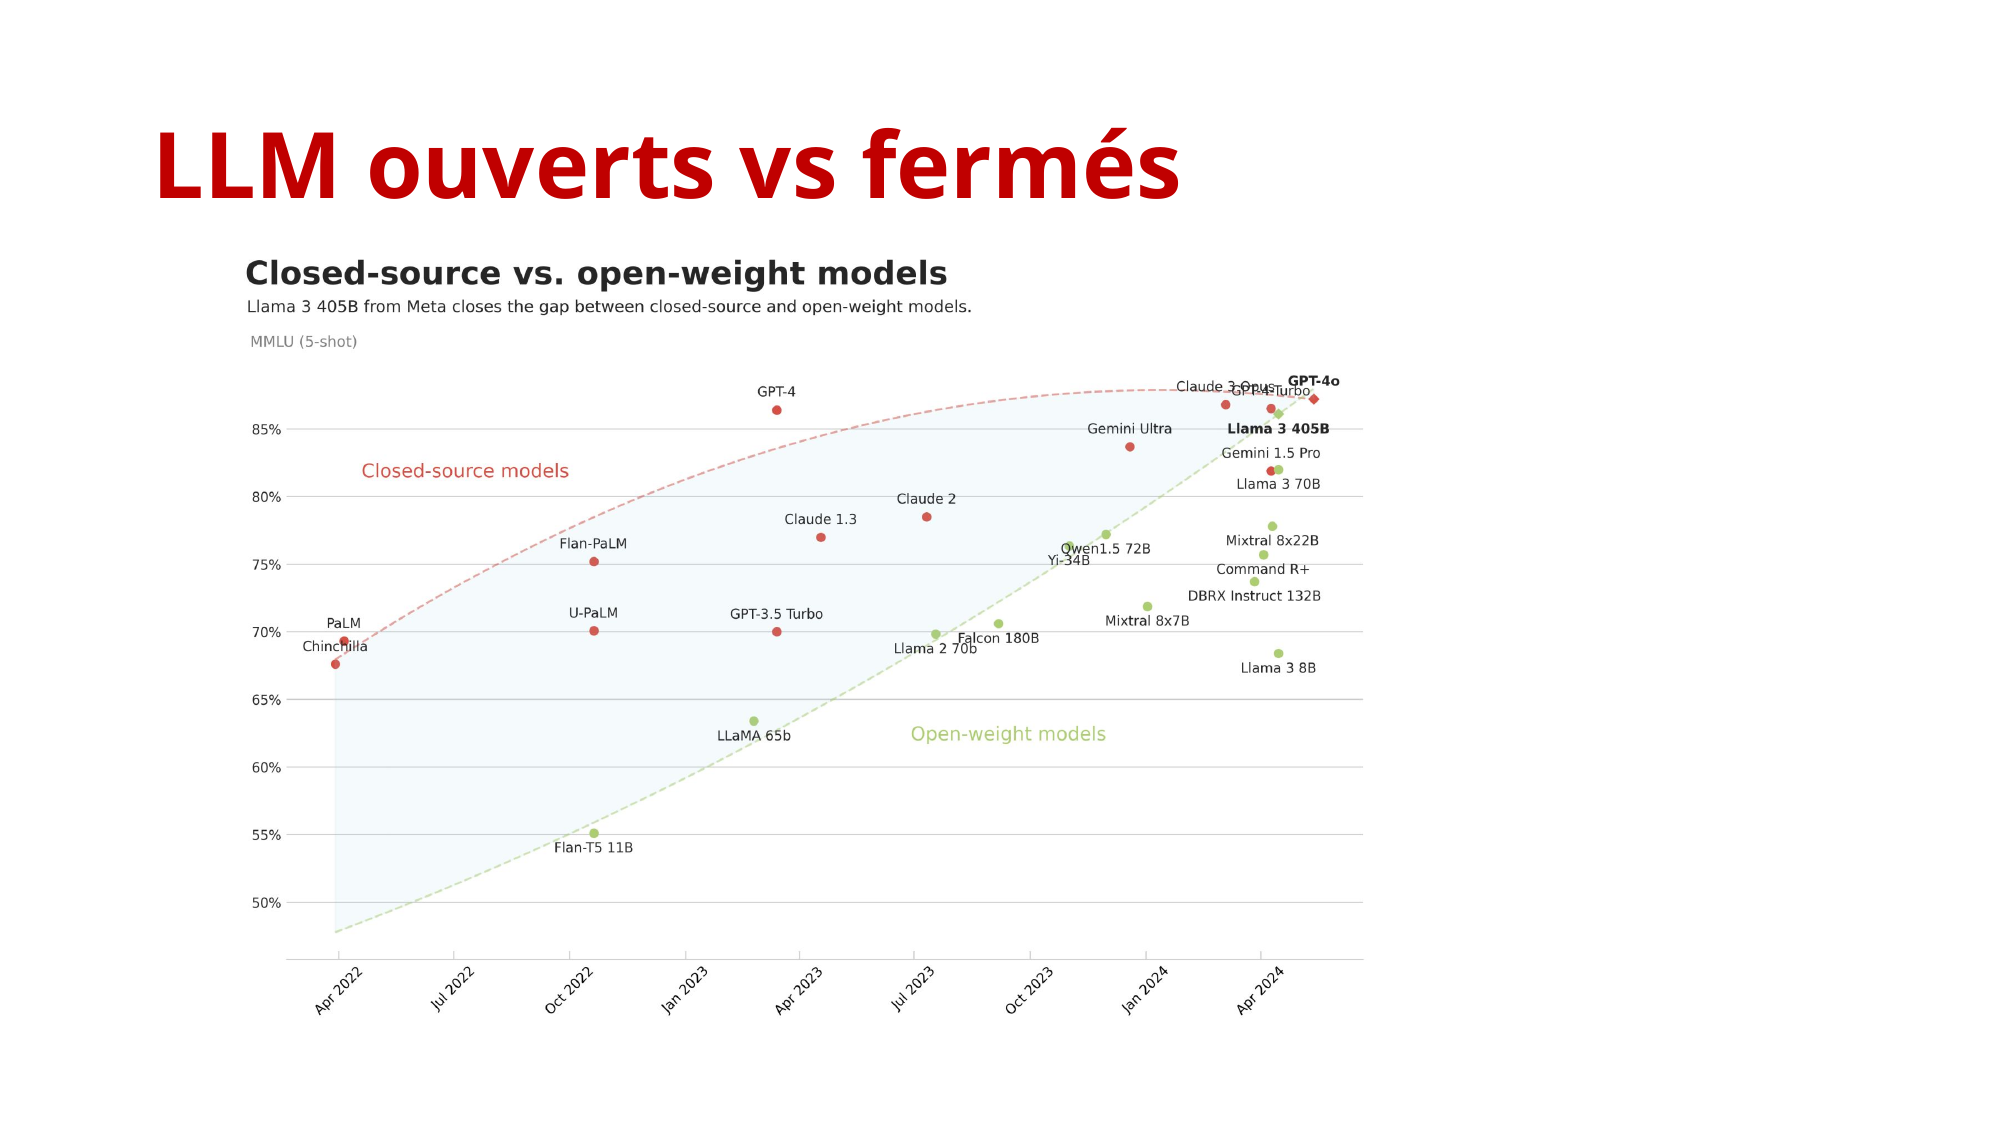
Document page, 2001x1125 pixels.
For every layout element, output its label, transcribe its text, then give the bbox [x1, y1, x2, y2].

title LLM ouverts vs fermés [137, 59, 1863, 278]
picture [235, 250, 1372, 1027]
